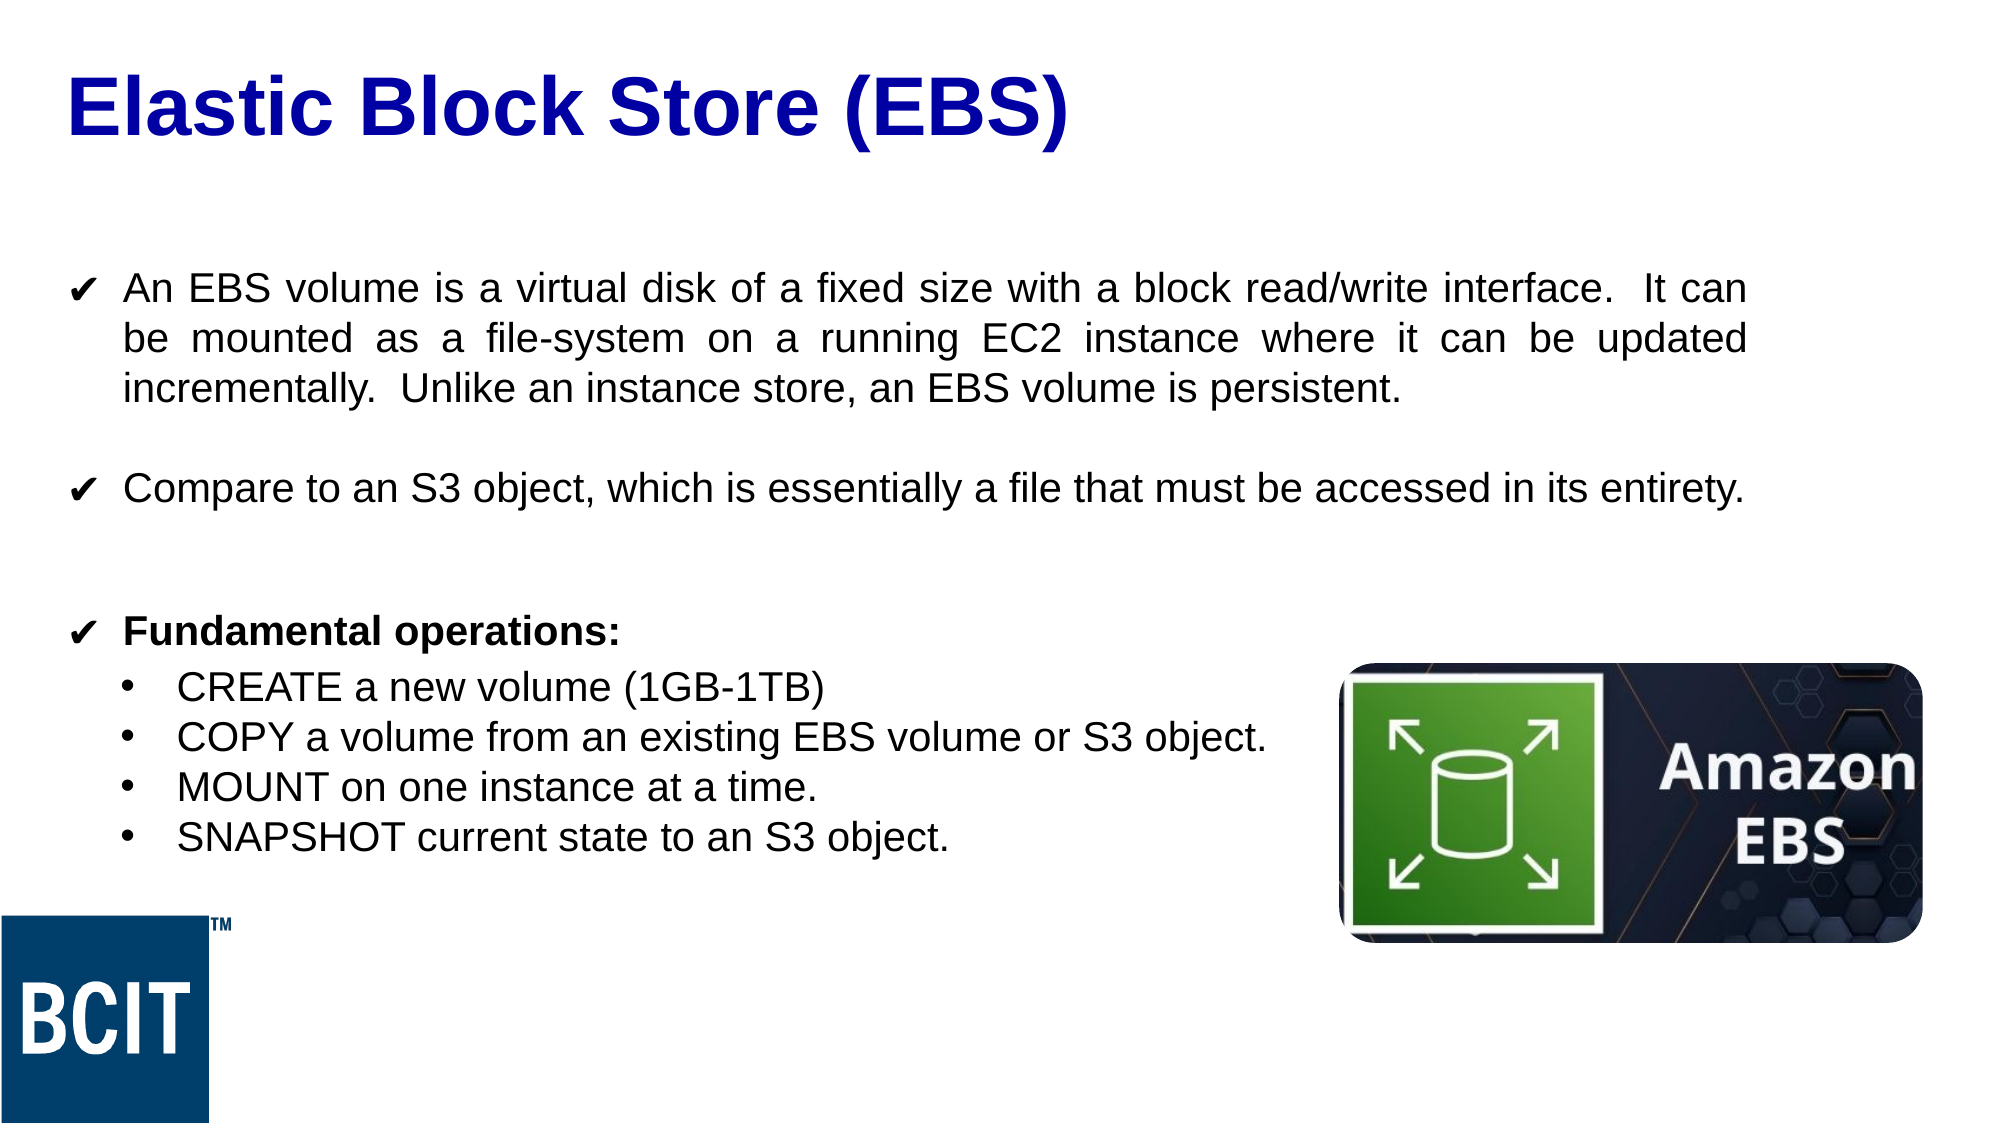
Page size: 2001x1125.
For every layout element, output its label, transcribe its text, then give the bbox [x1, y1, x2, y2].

picture [1338, 662, 1923, 944]
picture [0, 913, 233, 1125]
text_box Fundamental operations: [51, 596, 1368, 662]
title Elastic Block Store (EBS) [51, 0, 1325, 218]
text_box An EBS volume is a virtual disk of a fixed size with a block read/write interface. It can be mounted as a file-system on a running EC2 instance where it can be updated incrementally. Unlike an instance store, an EBS volume is persistent. Compare to an S3 object, which is essentially a file that must be accessed in its entirety. [51, 253, 1765, 519]
text_box CREATE a new volume (1GB-1TB) COPY a volume from an existing EBS volume or S3 object. MOUNT on one instance at a time. SNAPSHOT current state to an S3 object. [105, 652, 1314, 868]
